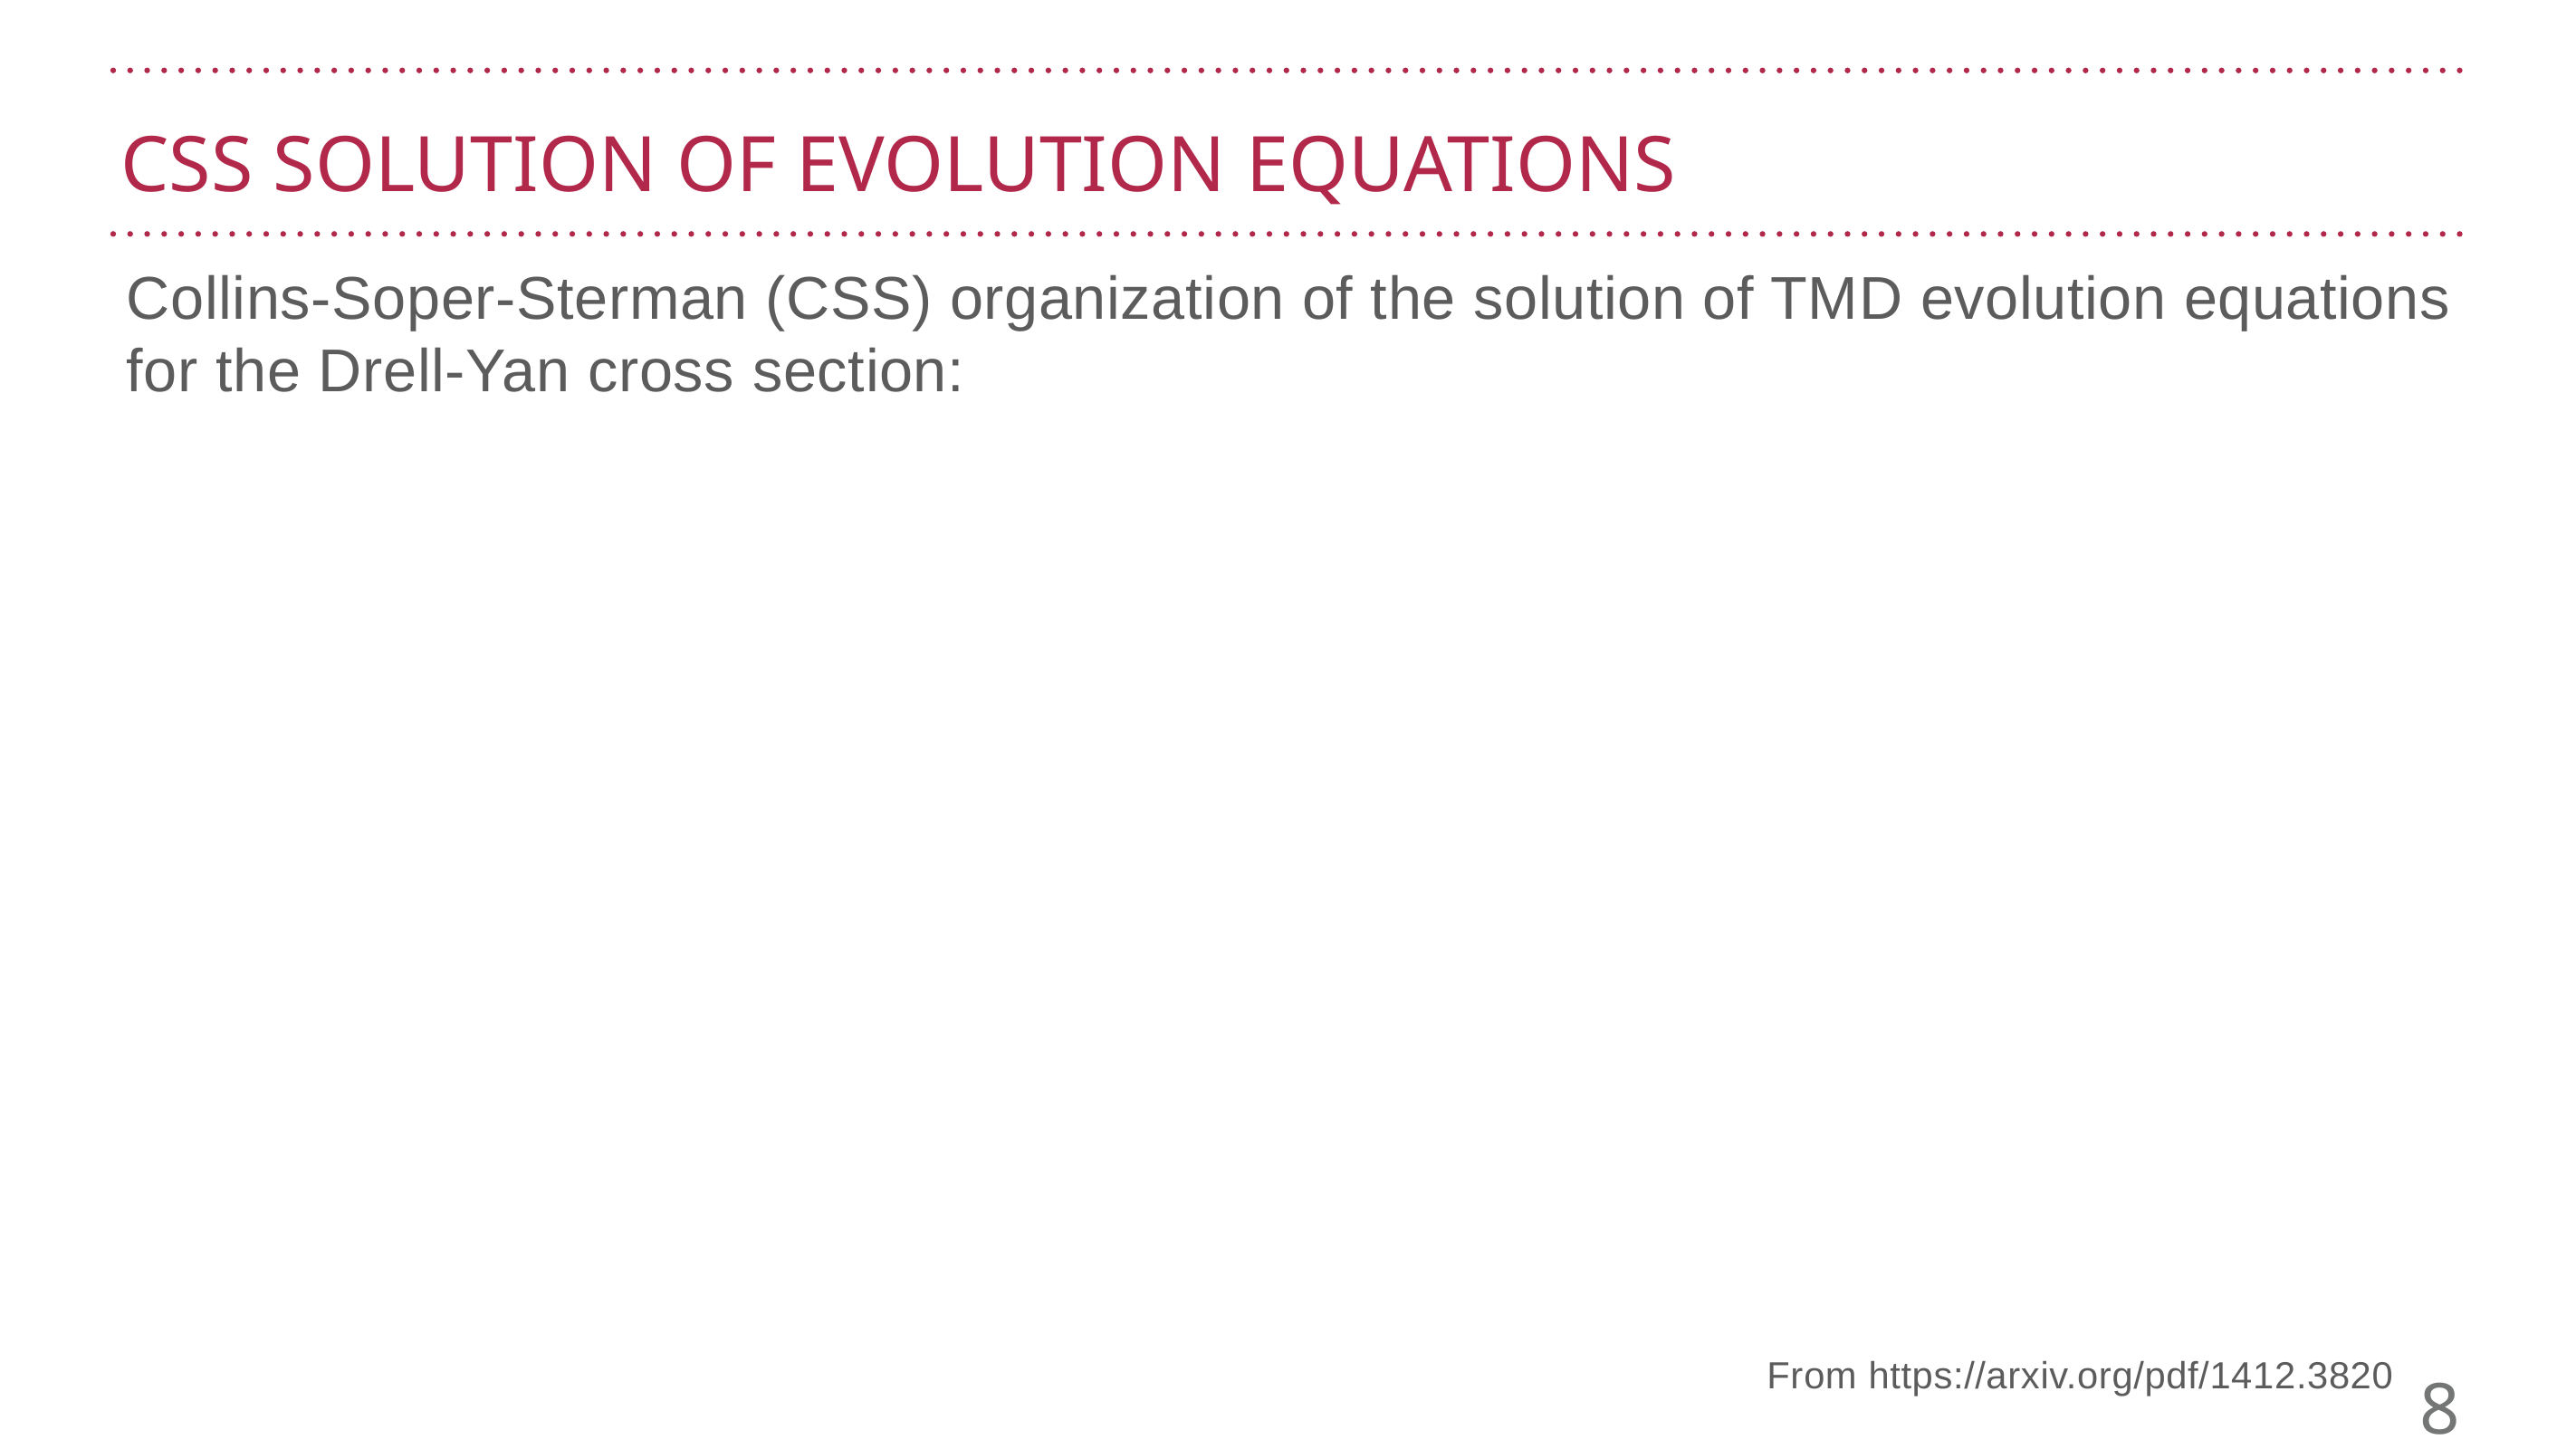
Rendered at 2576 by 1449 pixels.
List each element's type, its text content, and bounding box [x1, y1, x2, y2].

title CSS solution of evolution equations [112, 107, 2464, 216]
picture [81, 417, 2507, 1446]
text_box Collins-Soper-Sterman (CSS) organization of the solution of TMD evolution equations for the Drell-Yan cross section: [112, 252, 2494, 417]
